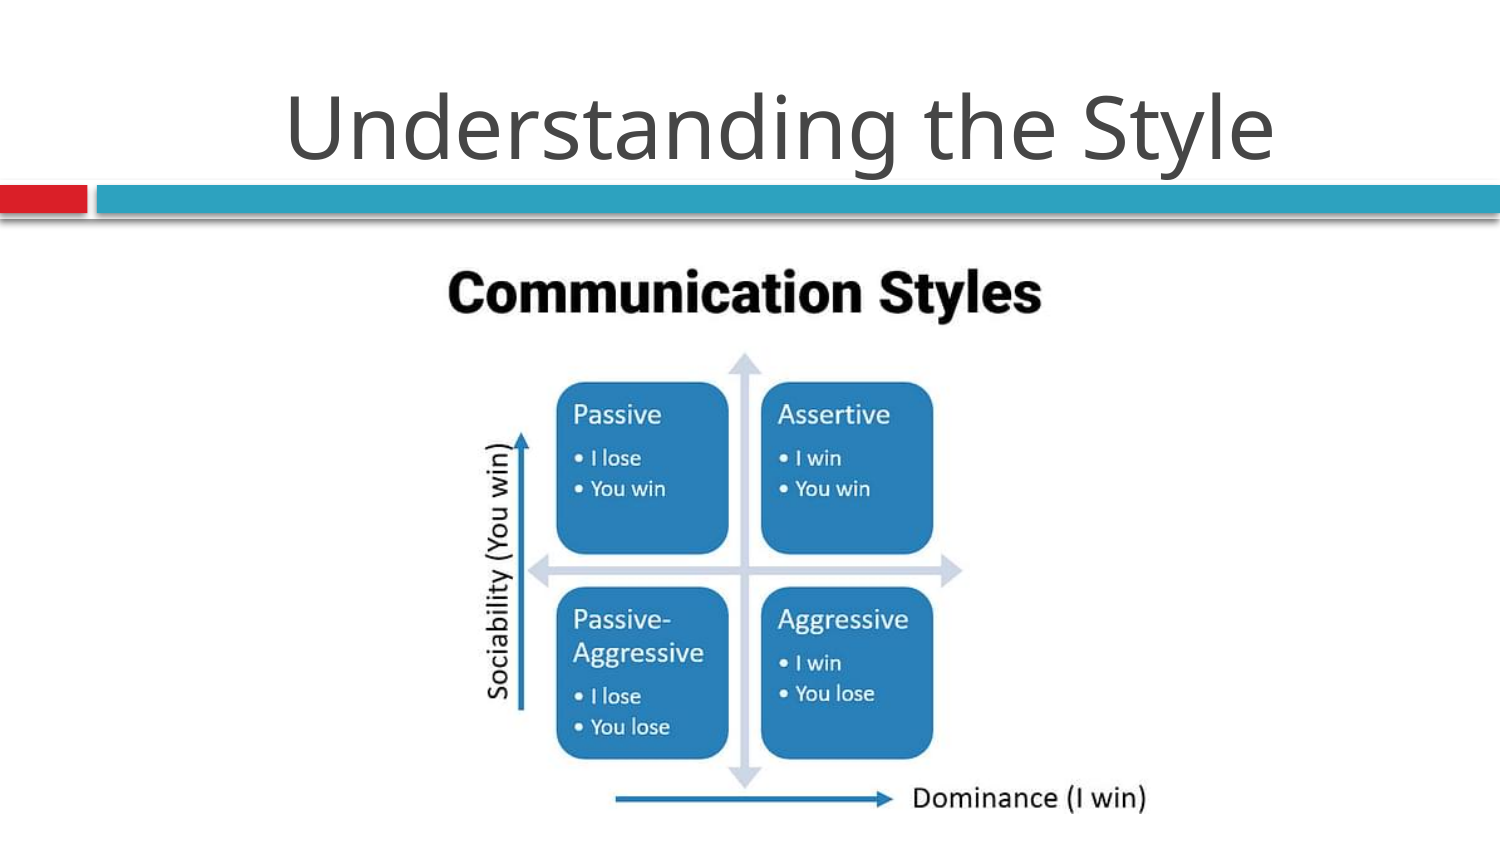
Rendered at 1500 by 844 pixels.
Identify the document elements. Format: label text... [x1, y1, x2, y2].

title Understanding the Style [99, 19, 1438, 185]
picture [286, 246, 1251, 814]
